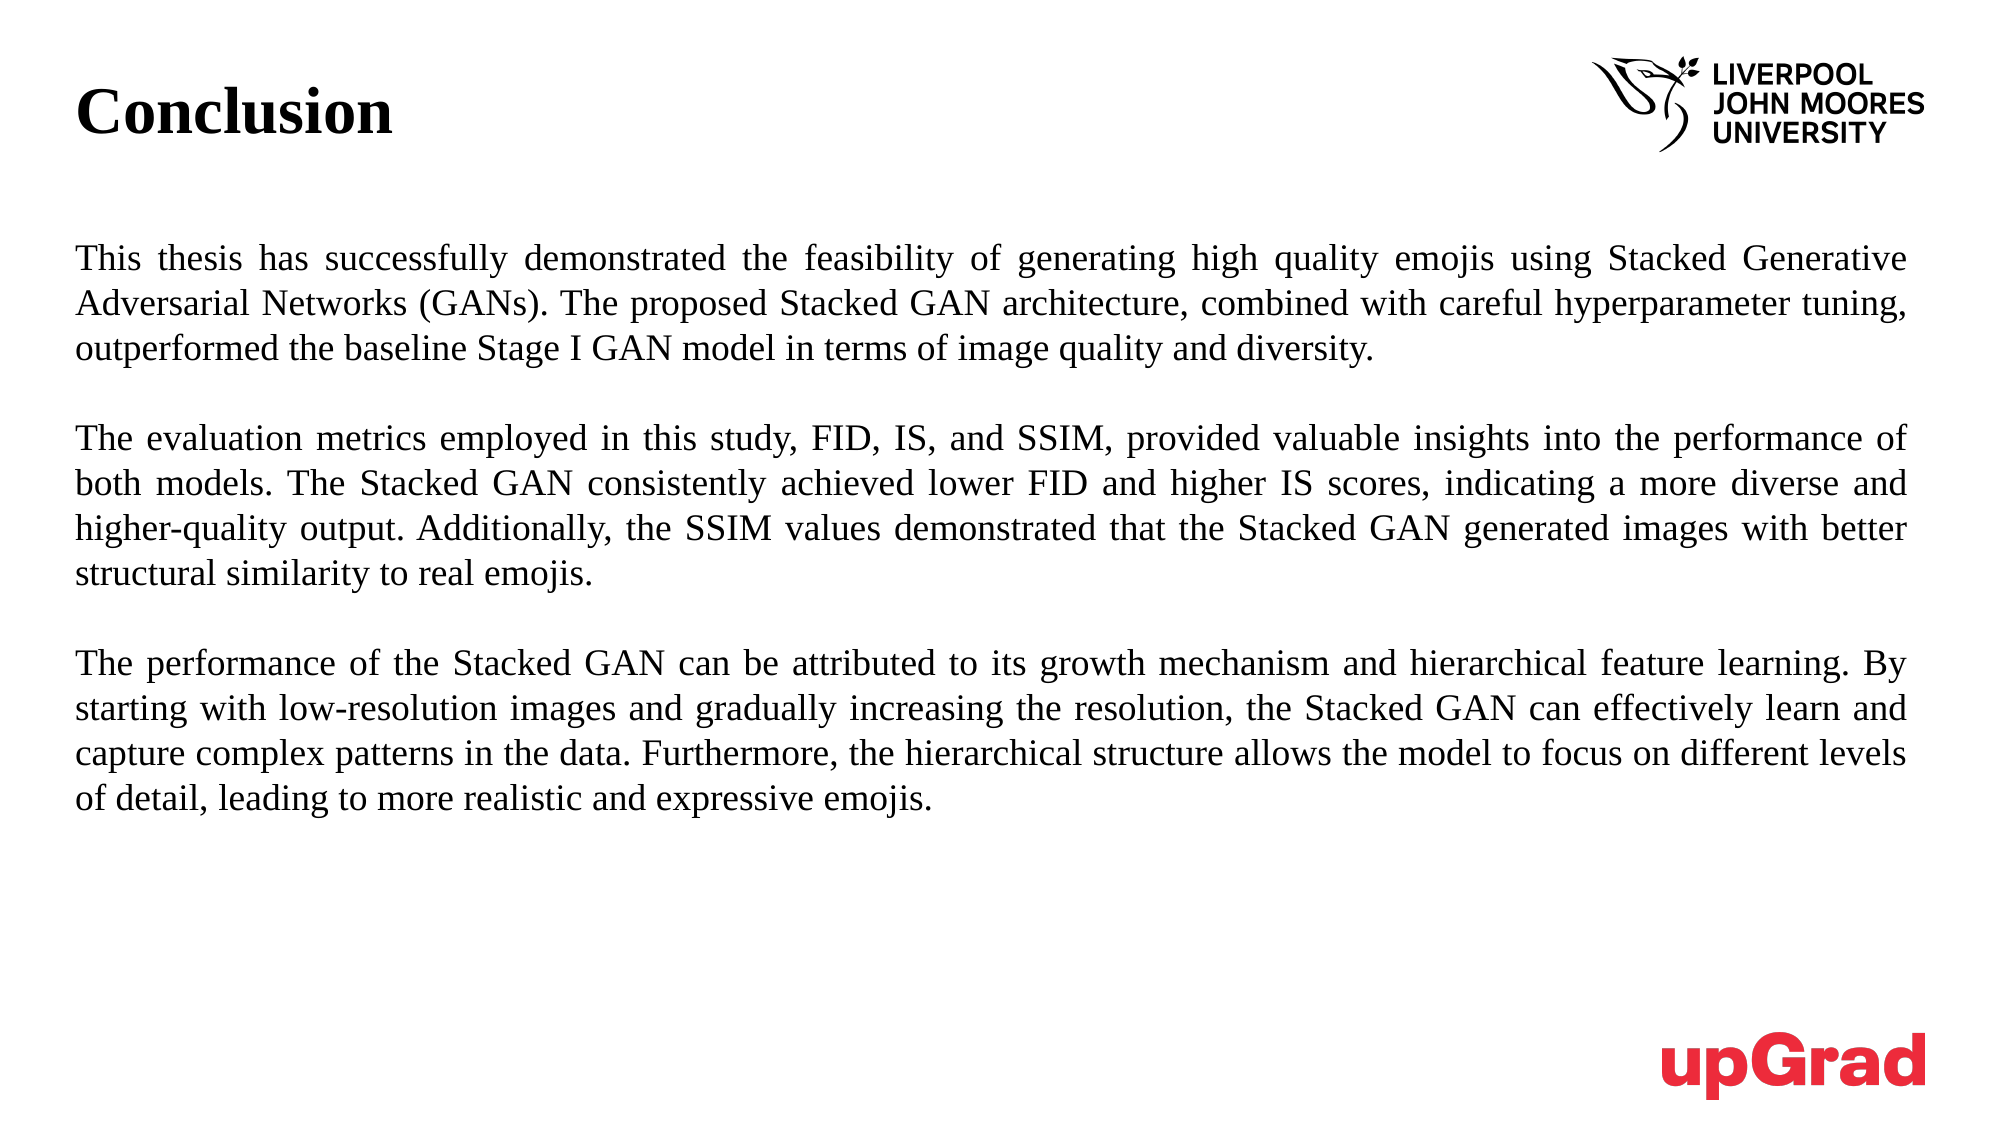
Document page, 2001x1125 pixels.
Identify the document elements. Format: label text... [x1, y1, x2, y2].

picture [1662, 1032, 1925, 1100]
list This thesis has successfully demonstrated the feasibility of generating high quality emojis using Stacked Generative Adversarial Networks (GANs). The proposed Stacked GAN architecture, combined with careful hyperparameter tuning, outperformed the baseline Stage I GAN model in terms of image quality and diversity. The evaluation metrics employed in this study, FID, IS, and SSIM, provided valuable insights into the performance of both models. The Stacked GAN consistently achieved lower FID and higher IS scores, indicating a more diverse and higher-quality output. Additionally, the SSIM values demonstrated that the Stacked GAN generated images with better structural similarity to real emojis. The performance of the Stacked GAN can be attributed to its growth mechanism and hierarchical feature learning. By starting with low-resolution images and gradually increasing the resolution, the Stacked GAN can effectively learn and capture complex patterns in the data. Furthermore, the hierarchical structure allows the model to focus on different levels of detail, leading to more realistic and expressive emojis. [75, 225, 1925, 1019]
title Conclusion [75, 24, 1925, 185]
